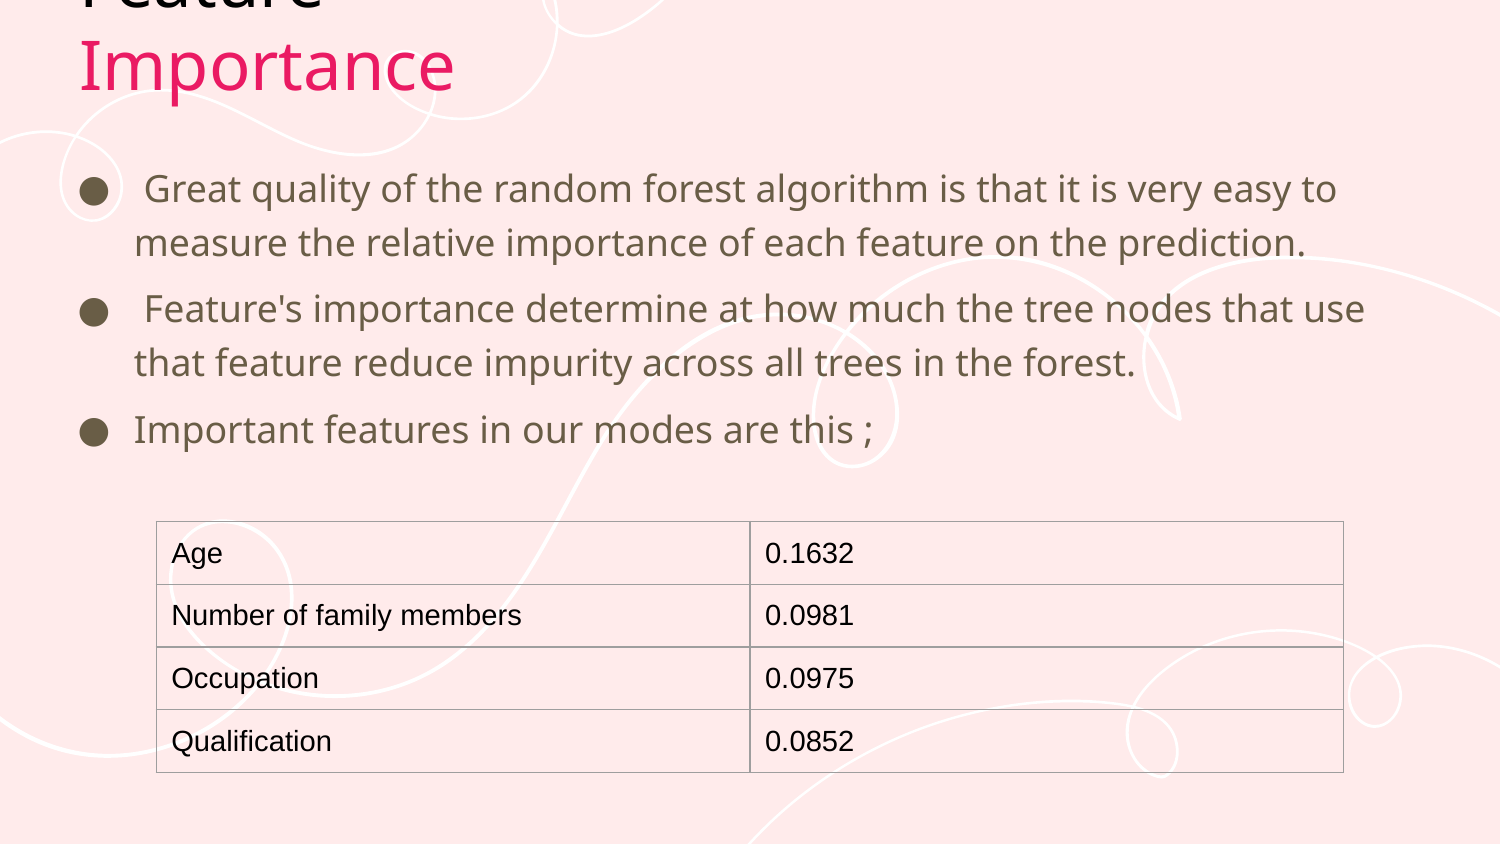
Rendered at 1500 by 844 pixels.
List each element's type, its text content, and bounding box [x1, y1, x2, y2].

subtitle Great quality of the random forest algorithm is that it is very easy to measure the relative importance of each feature on the prediction. Feature's importance determine at how much the tree nodes that use that feature reduce impurity across all trees in the forest. Important features in our modes are this ; [44, 141, 1459, 818]
table_cell 0.0852 [751, 710, 1343, 772]
table_cell 0.0975 [751, 648, 1343, 709]
table_cell Qualification [157, 710, 749, 772]
table_cell 0.0981 [751, 585, 1343, 646]
table_cell Occupation [157, 648, 749, 709]
table_header Age [157, 522, 749, 584]
title Feature Importance [64, 19, 736, 119]
table_cell Number of family members [157, 585, 749, 646]
table_header 0.1632 [751, 522, 1343, 584]
